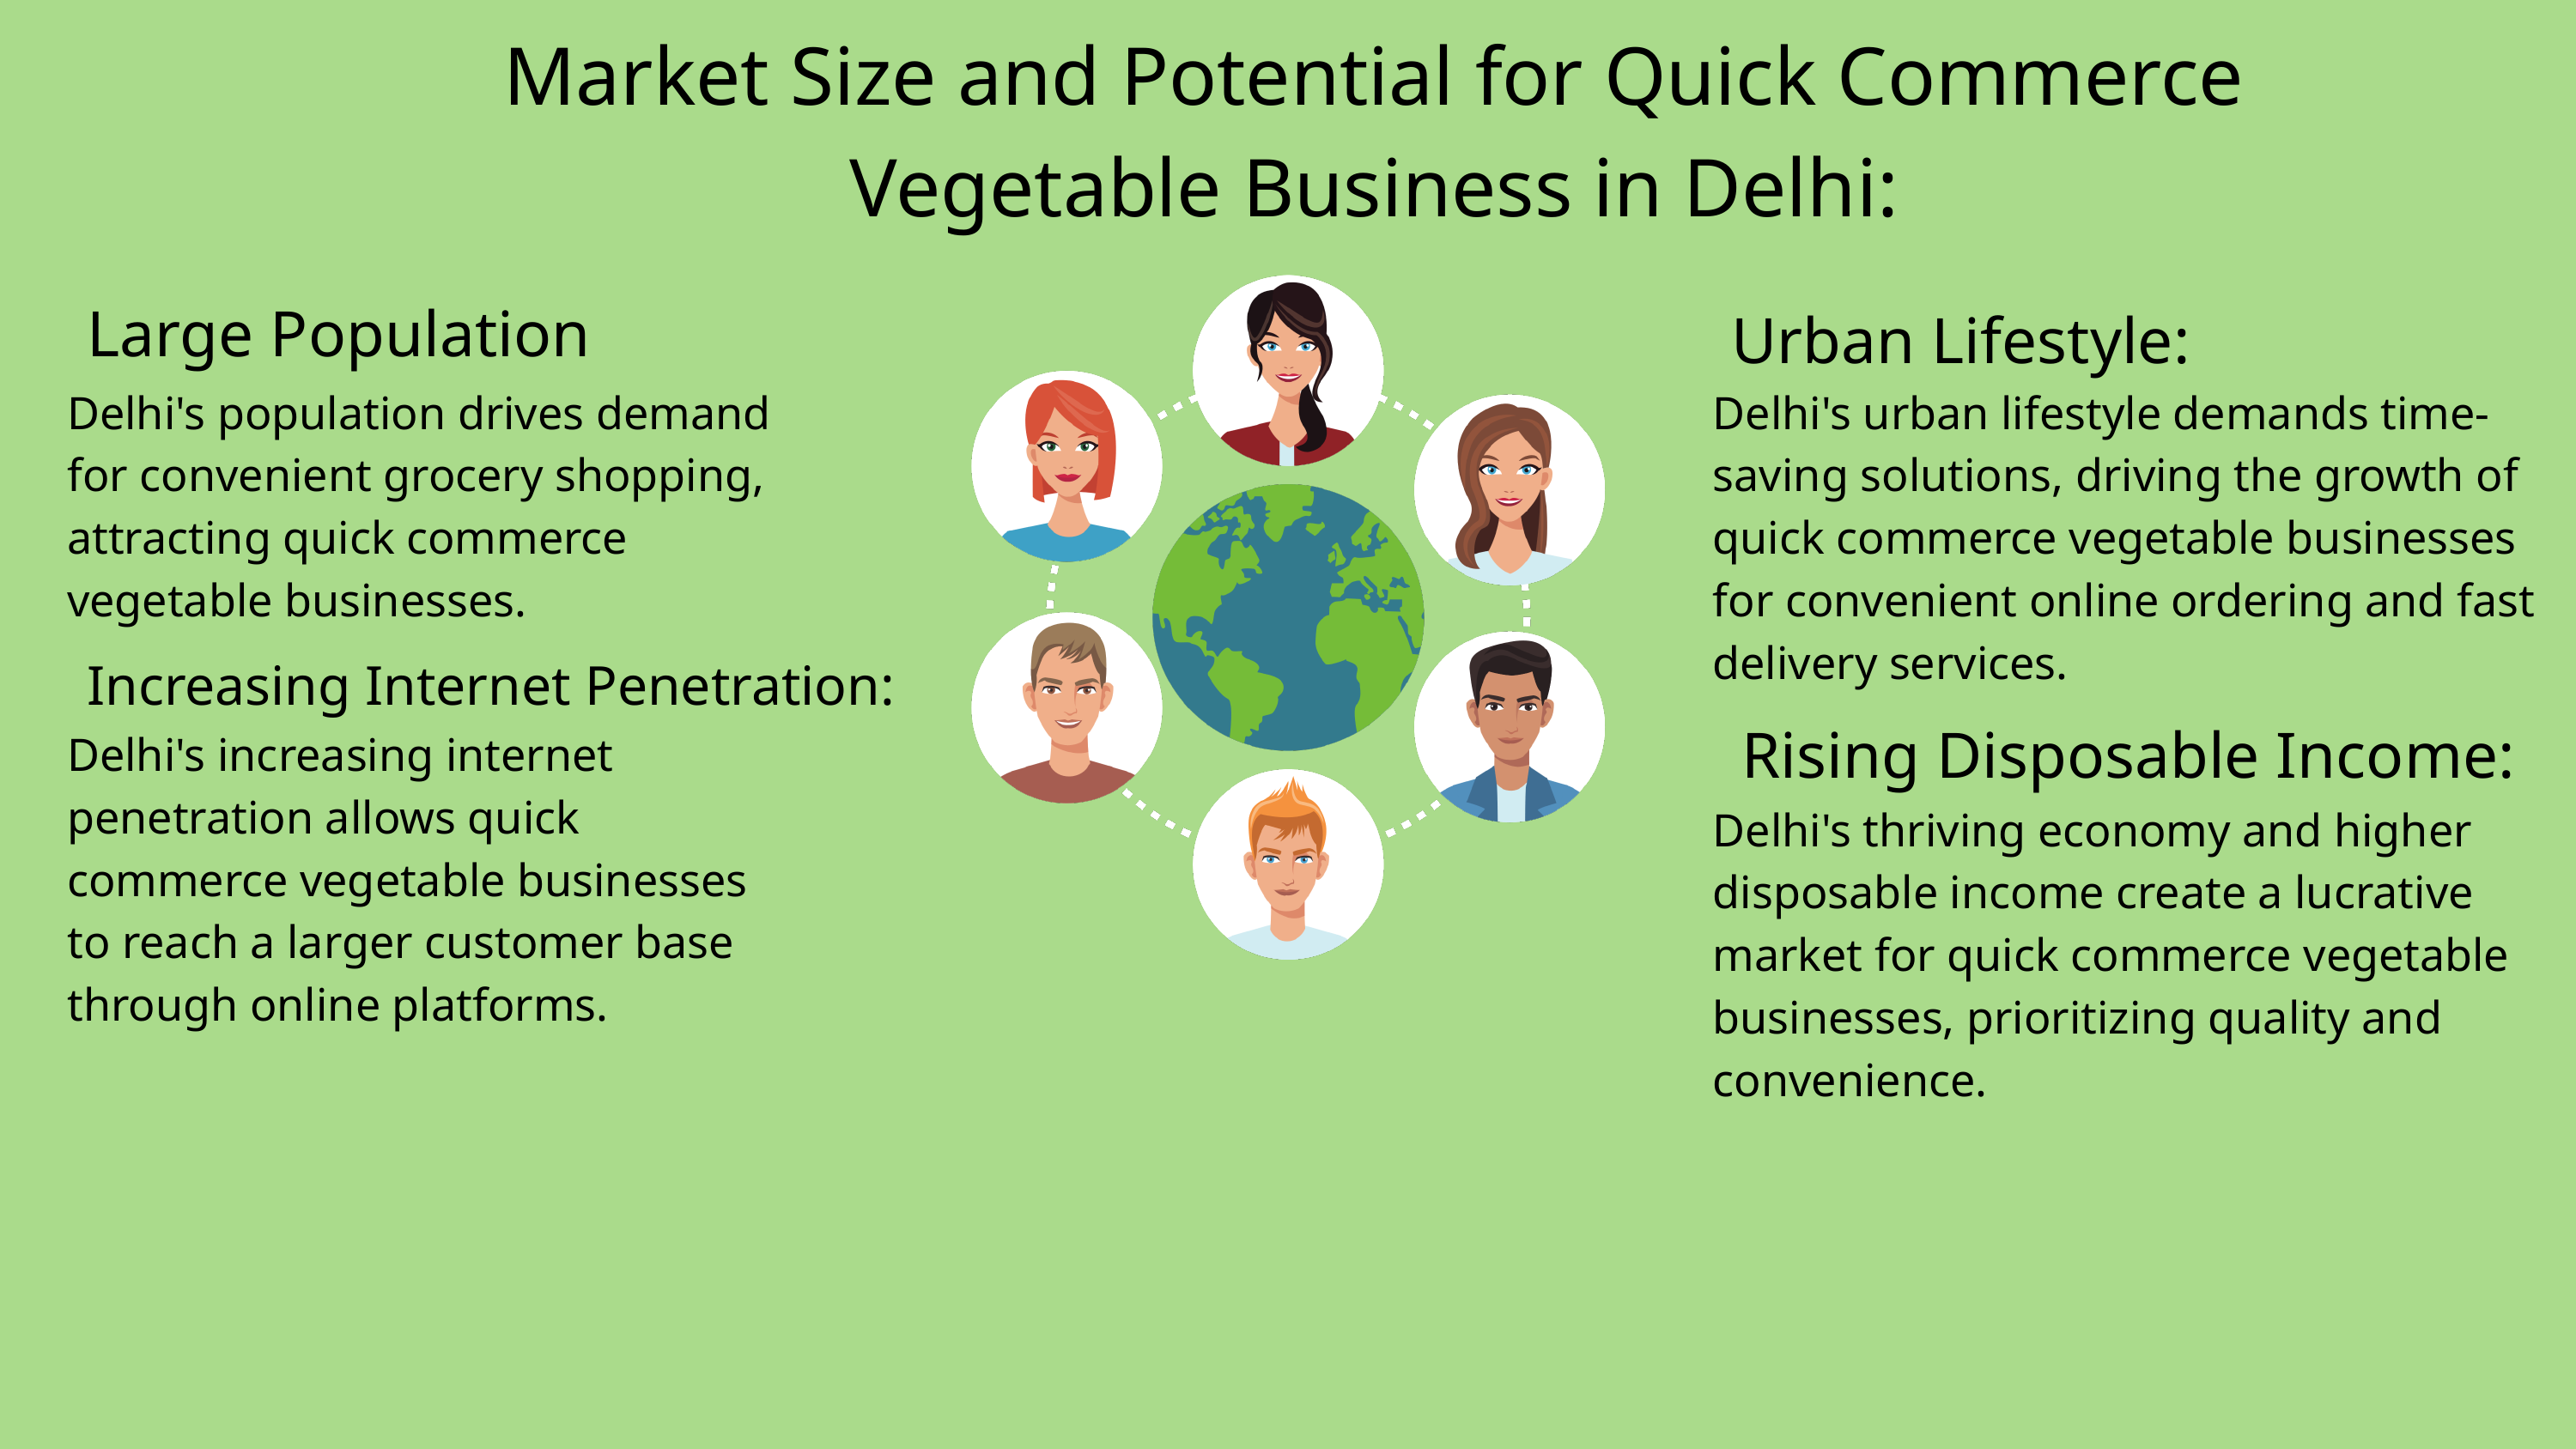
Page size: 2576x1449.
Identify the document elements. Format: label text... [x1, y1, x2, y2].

text_box Increasing Internet Penetration: [67, 640, 915, 804]
text_box Rising Disposable Income: [1712, 702, 2545, 792]
text_box Delhi's thriving economy and higher disposable income create a lucrative market for quick commerce vegetable businesses, prioritizing quality and convenience. [1712, 792, 2545, 1106]
text_box [970, 275, 1606, 960]
text_box Market Size and Potential for Quick Commerce Vegetable Business in Delhi: [409, 9, 2339, 233]
text_box Urban Lifestyle: [1685, 288, 2238, 377]
text_box Delhi's urban lifestyle demands time-saving solutions, driving the growth of quick commerce vegetable businesses for convenient online ordering and fast delivery services. [1712, 375, 2545, 688]
text_box Large Population [21, 281, 656, 369]
text_box Delhi's population drives demand for convenient grocery shopping, attracting quick commerce vegetable businesses. [67, 375, 781, 627]
text_box Delhi's increasing internet penetration allows quick commerce vegetable businesses to reach a larger customer base through online platforms. [67, 717, 781, 1031]
